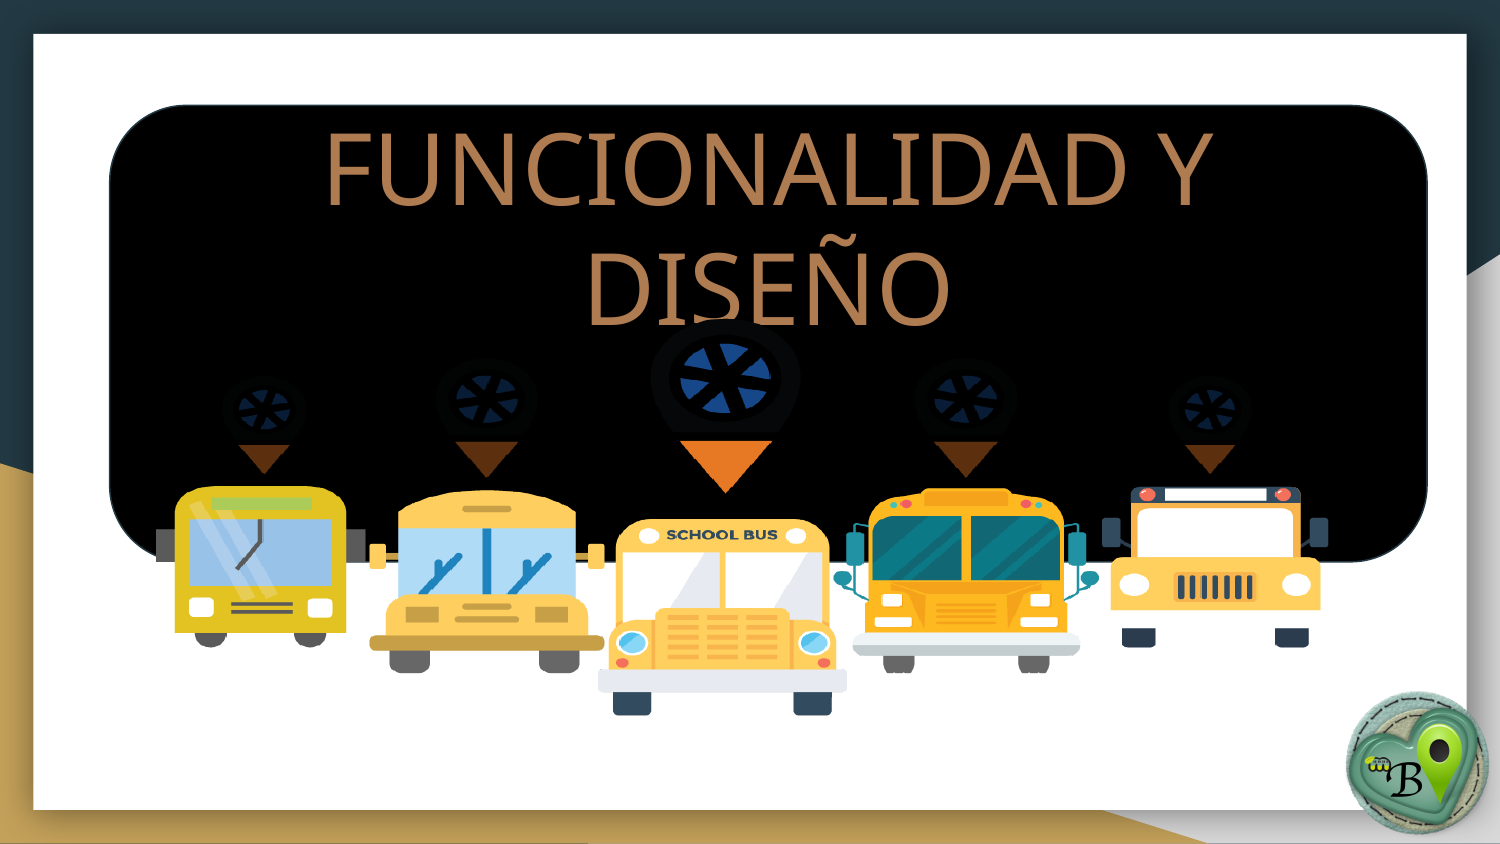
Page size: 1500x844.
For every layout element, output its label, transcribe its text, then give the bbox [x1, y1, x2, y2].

text_box [109, 113, 152, 550]
title FUNCIONALIDAD Y DISEÑO [152, 90, 1384, 343]
text_box [1337, 113, 1428, 562]
picture [1340, 684, 1500, 842]
picture [150, 267, 1333, 767]
